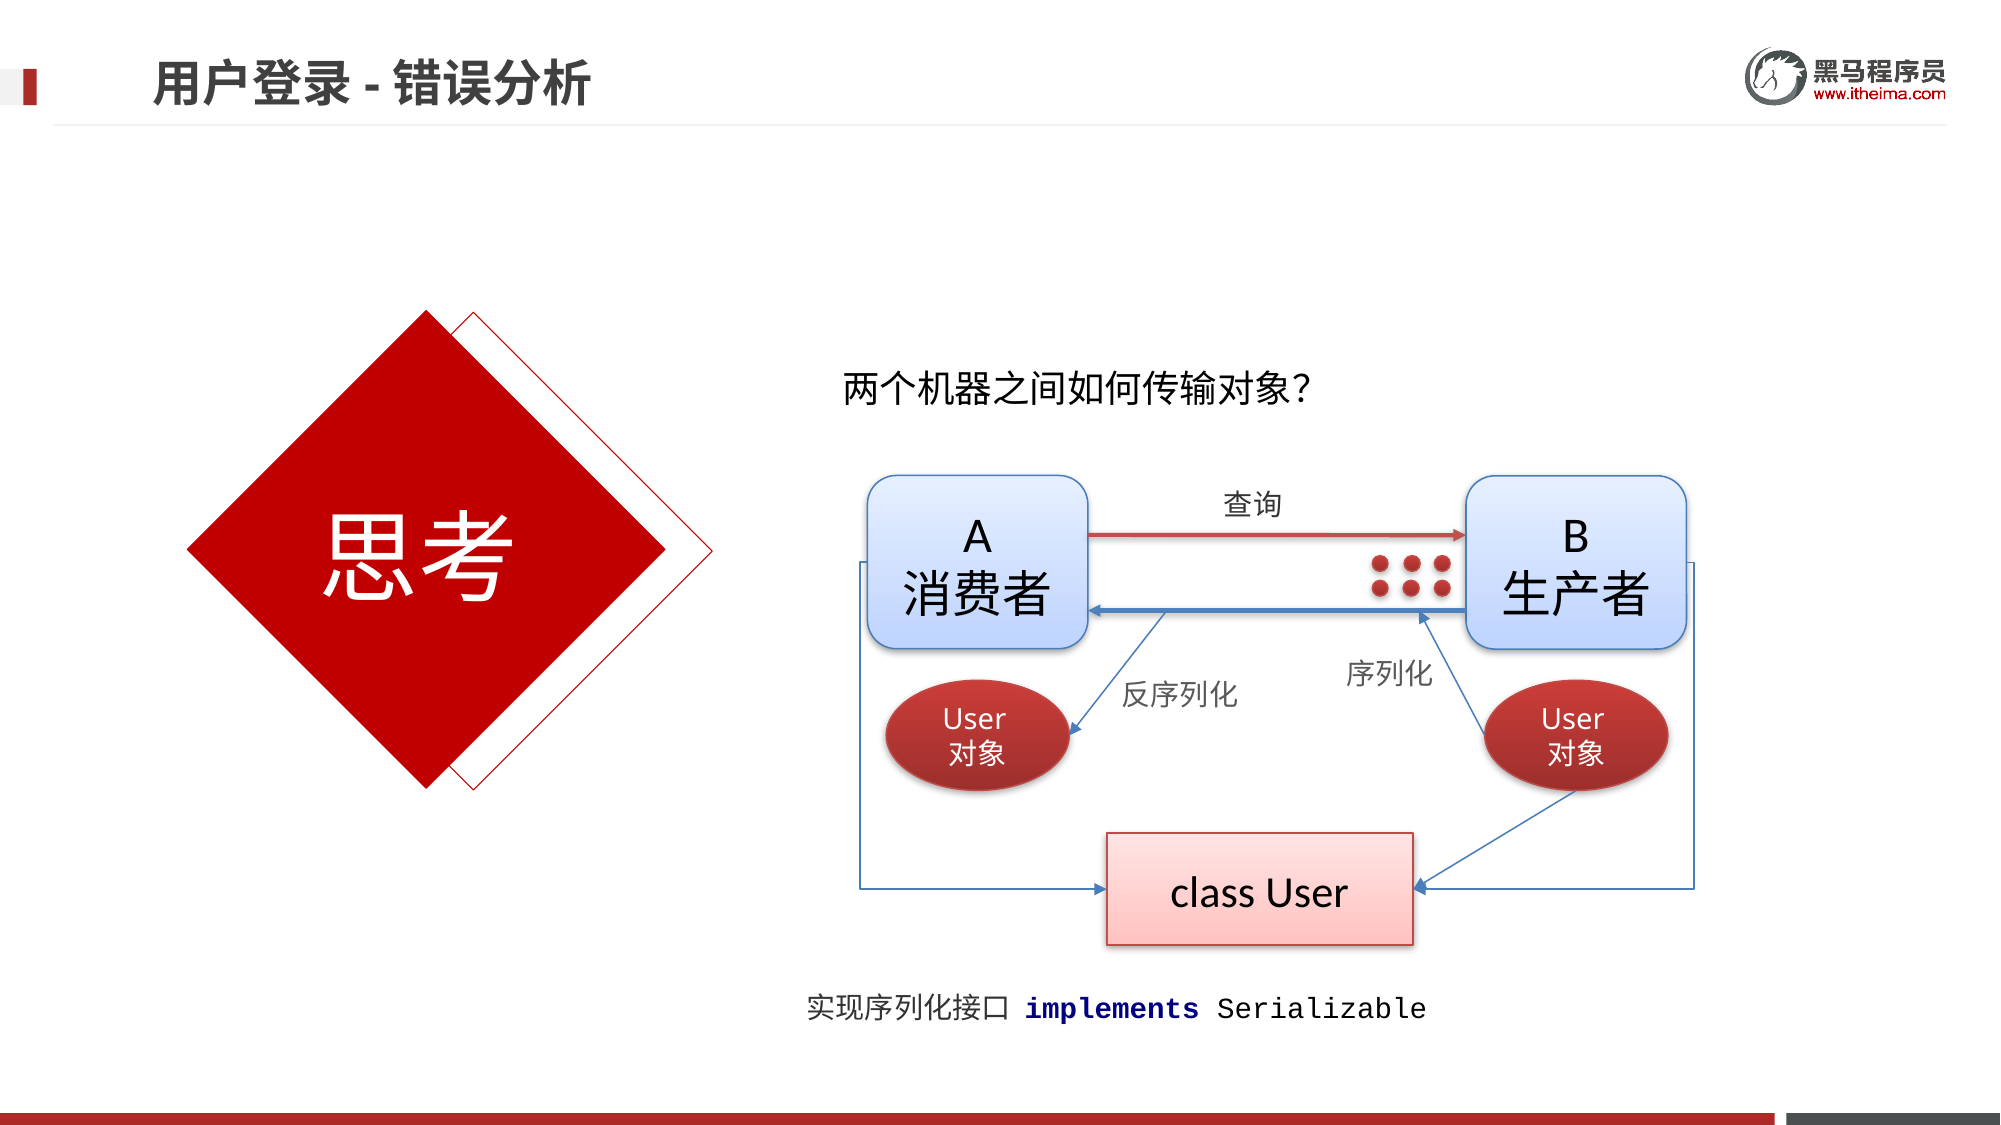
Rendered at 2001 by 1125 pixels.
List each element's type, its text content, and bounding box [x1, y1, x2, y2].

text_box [1413, 562, 1687, 890]
picture [1744, 46, 1946, 106]
text_box 反序列化 [1173, 668, 1312, 719]
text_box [1111, 610, 1167, 736]
text_box 实现序列化接口 implements Serializable [791, 981, 1813, 1067]
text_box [867, 562, 1107, 890]
title 用户登录-错误分析 [137, 38, 1577, 124]
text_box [1372, 555, 1451, 597]
text_box 序列化 [1331, 647, 1407, 698]
text_box 查询 [1209, 479, 1377, 529]
text_box class User [1106, 832, 1414, 946]
text_box A 消费者 [866, 474, 1089, 561]
list 两个机器之间如何传输对象？ [827, 312, 1773, 837]
text_box B 生产者 [1465, 475, 1688, 562]
